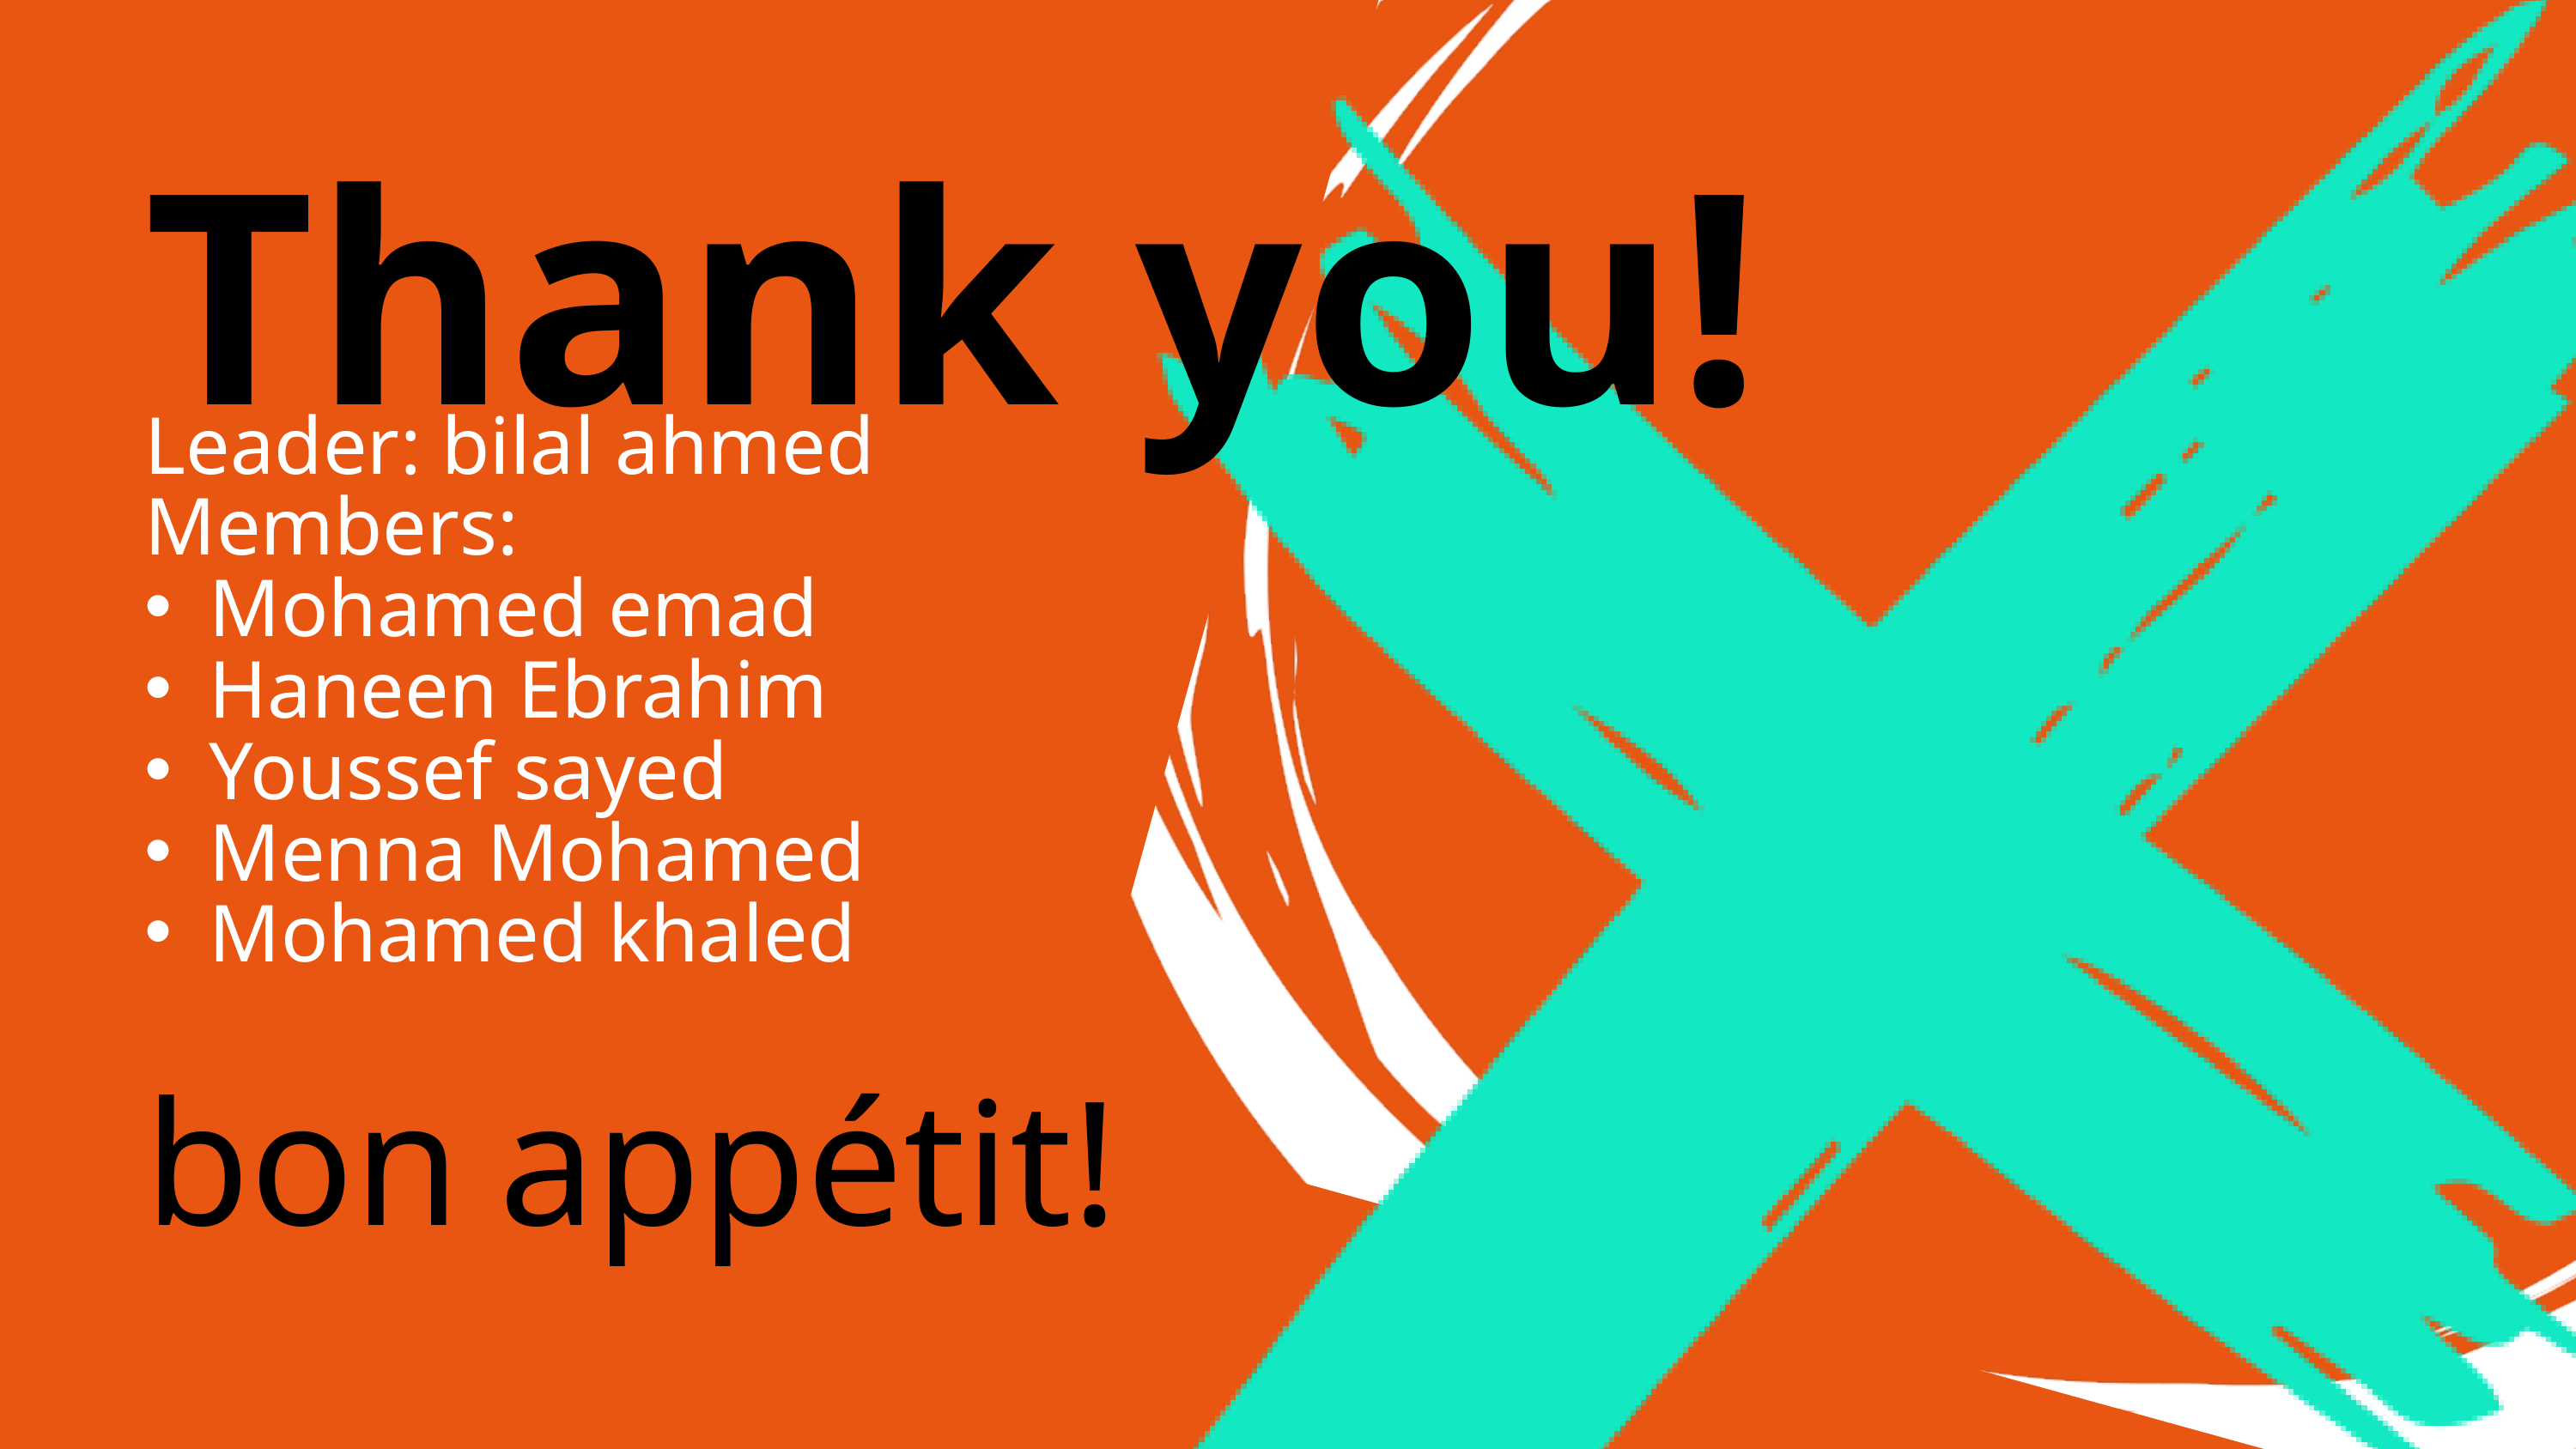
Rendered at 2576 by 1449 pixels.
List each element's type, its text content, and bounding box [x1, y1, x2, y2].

text_box Leader: bilal ahmed Members: Mohamed emad Haneen Ebrahim Youssef sayed Menna Mohamed Mohamed khaled [144, 408, 1391, 979]
text_box Thank you! [144, 111, 2432, 464]
text_box [1121, 0, 2576, 1449]
text_box bon appétit! [144, 1191, 1928, 1260]
text_box [1068, 979, 1121, 1133]
